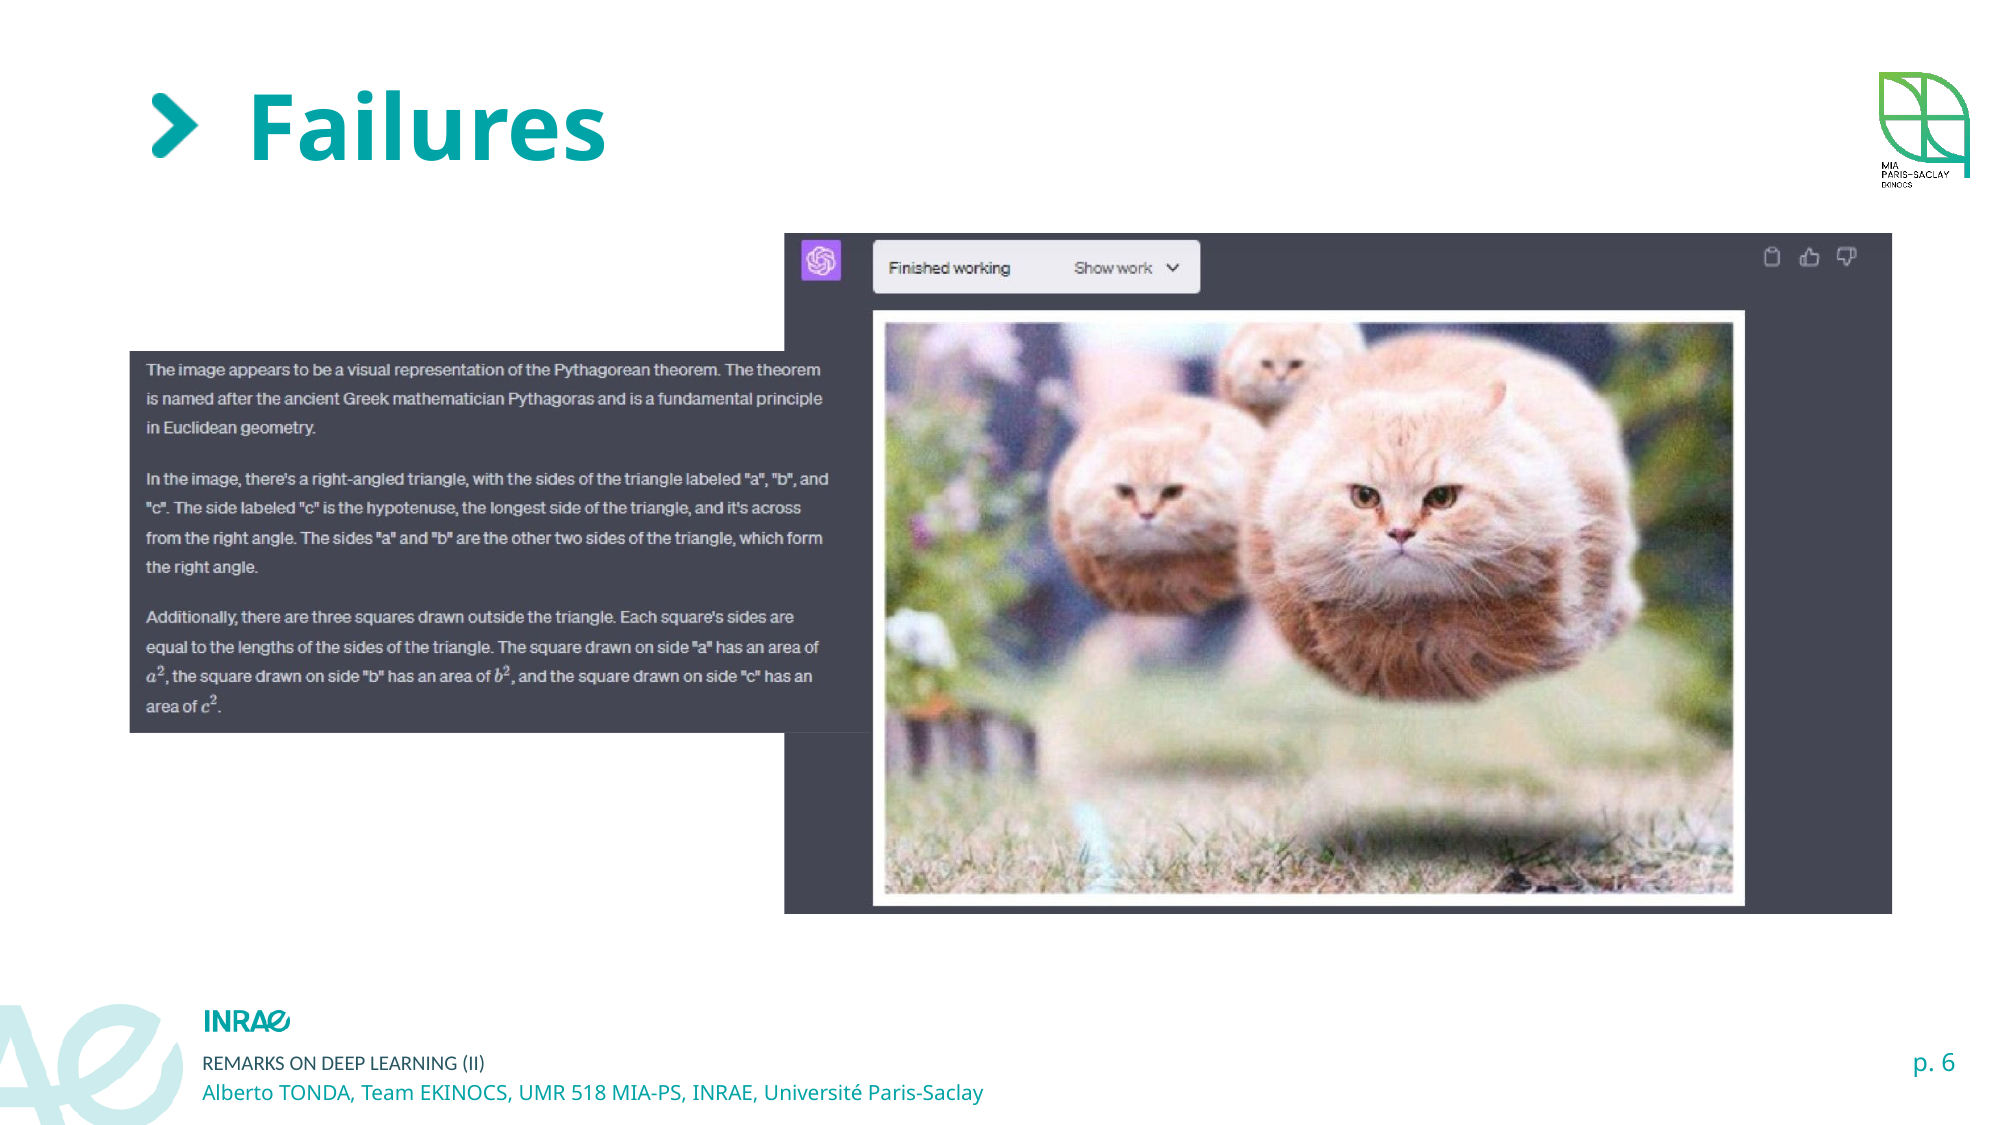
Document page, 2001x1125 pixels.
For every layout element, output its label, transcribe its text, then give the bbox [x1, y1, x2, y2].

picture [1862, 54, 1986, 205]
picture [152, 93, 200, 158]
picture [324, 1058, 329, 1069]
picture [0, 996, 329, 1125]
title Failures [137, 59, 1863, 203]
picture [129, 233, 1893, 914]
